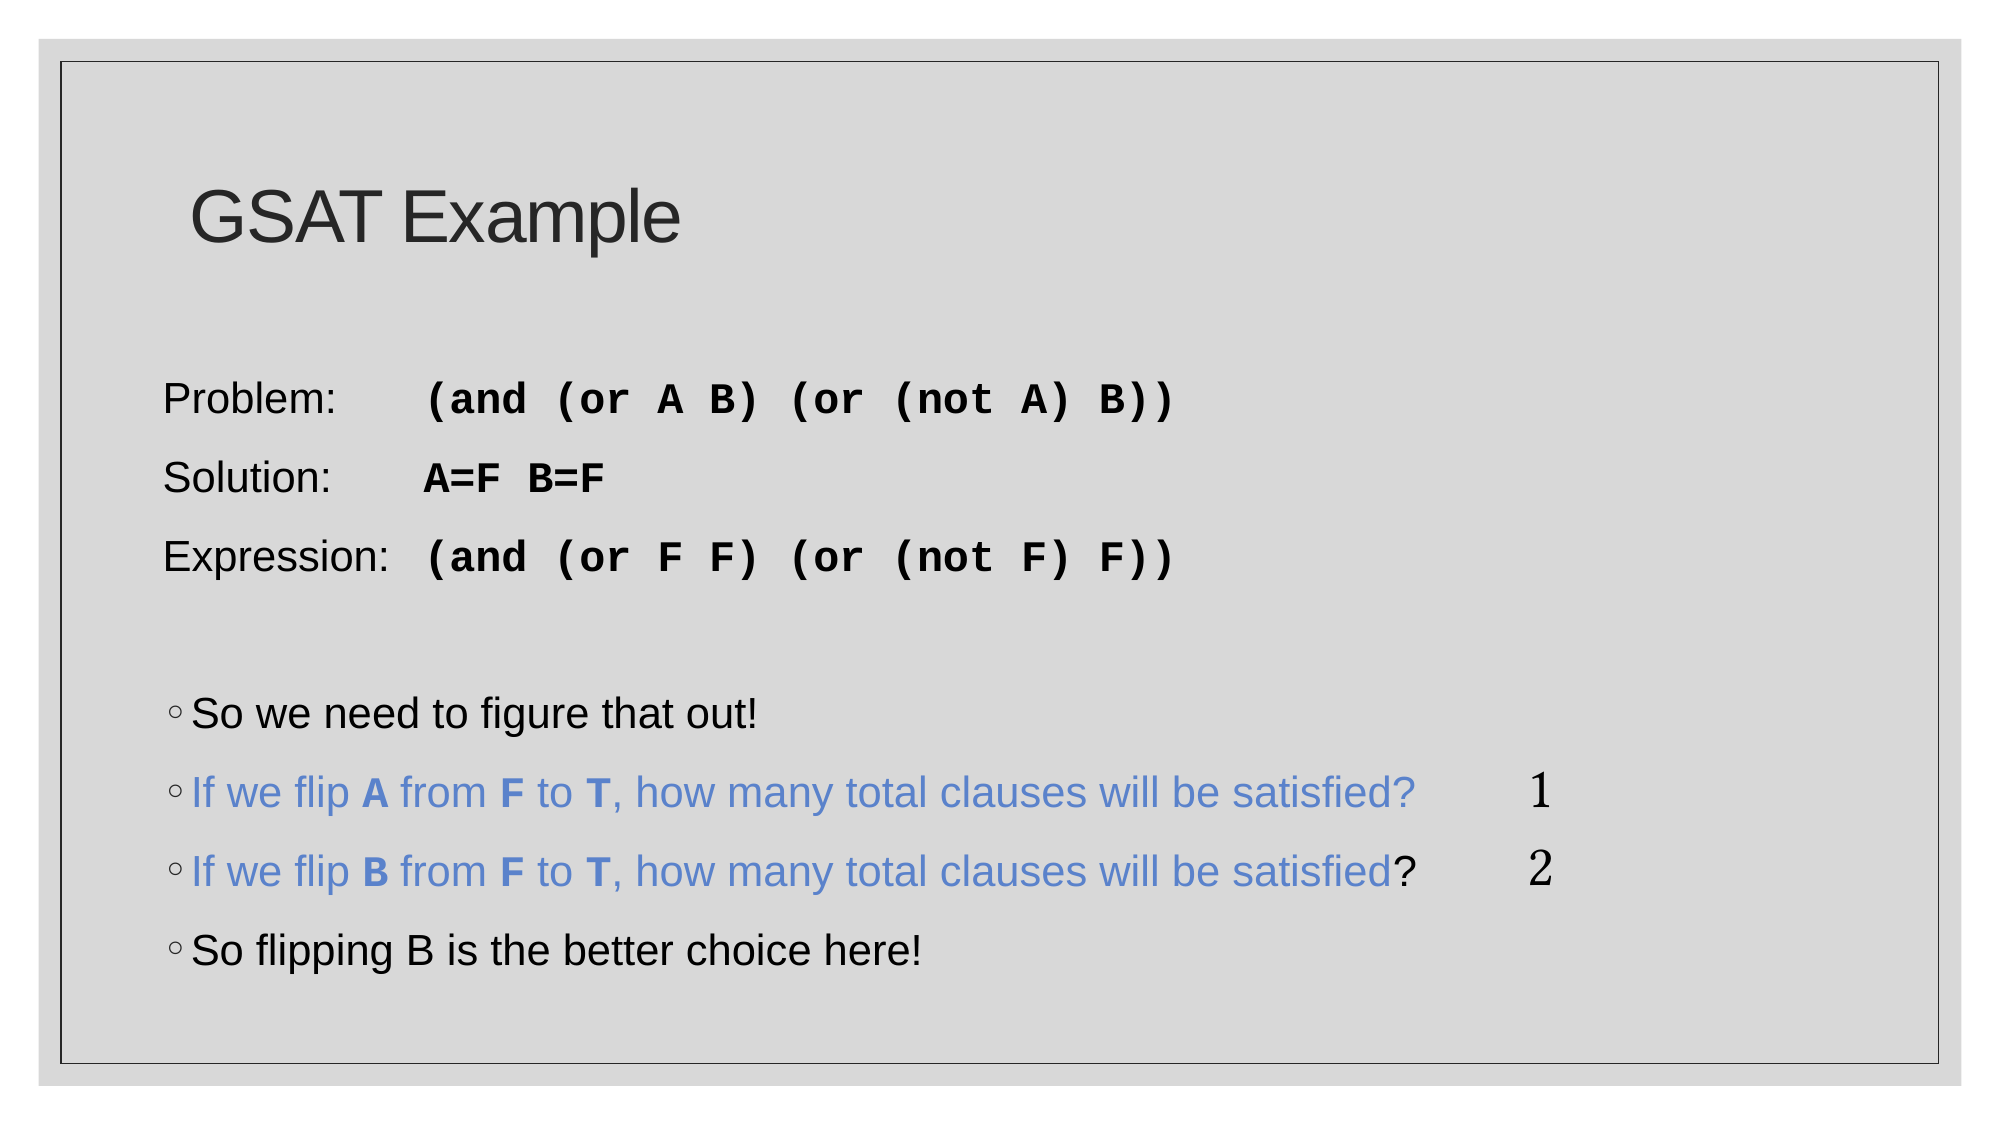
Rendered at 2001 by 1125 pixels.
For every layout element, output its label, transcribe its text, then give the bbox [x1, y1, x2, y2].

title GSAT Example [174, 105, 1868, 331]
text_box 1 [1512, 741, 1570, 819]
list Problem: (and (or A B) (or (not A) B)) Solution: A=F B=F Expression: (and (or F F) (or (not F) F)) So we need to figure that out! If we flip A from F to T, how many total clauses will be satisfied? If we flip B from F to T, how many total clauses will be satisfied? So flipping B is the better choice here! [147, 352, 1775, 984]
text_box 2 [1512, 819, 1570, 905]
